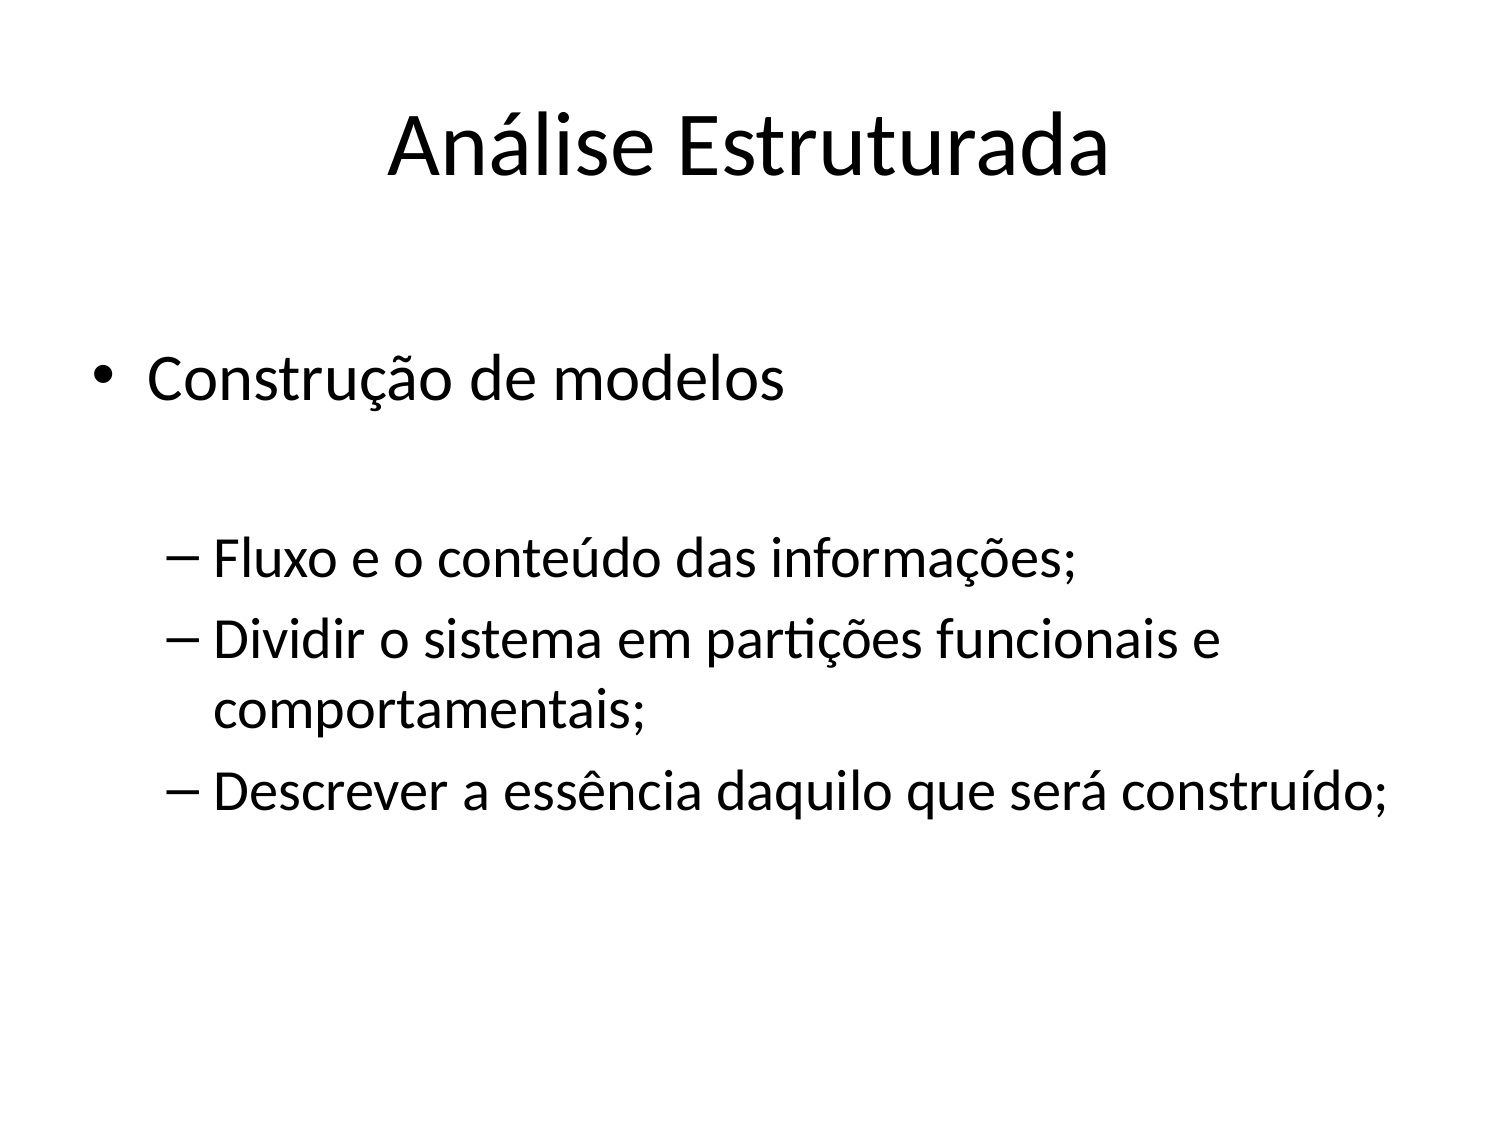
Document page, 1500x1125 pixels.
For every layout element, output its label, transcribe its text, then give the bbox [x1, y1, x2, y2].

list Construção de modelos Fluxo e o conteúdo das informações; Dividir o sistema em partições funcionais e comportamentais; Descrever a essência daquilo que será construído; [76, 326, 1427, 898]
title Análise Estruturada [75, 45, 1425, 233]
